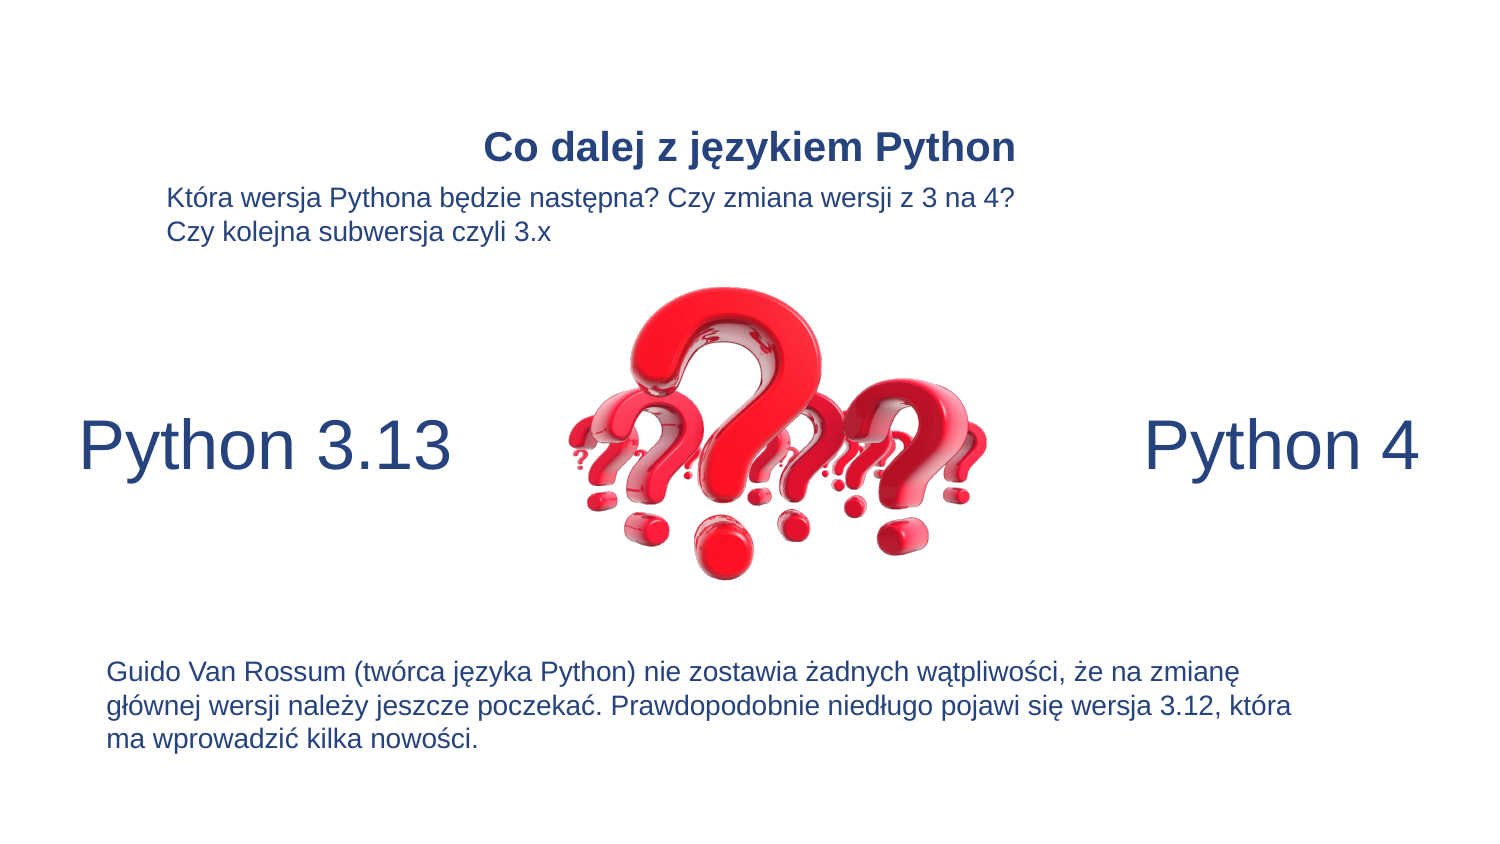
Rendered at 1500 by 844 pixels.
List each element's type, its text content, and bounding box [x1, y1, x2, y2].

text_box Która wersja Pythona będzie następna? Czy zmiana wersji z 3 na 4? Czy kolejna subwersja czyli 3.x [151, 172, 1046, 255]
text_box Guido Van Rossum (twórca języka Python) nie zostawia żadnych wątpliwości, że na zmianę głównej wersji należy jeszcze poczekać. Prawdopodobnie niedługo pojawi się wersja 3.12, która ma wprowadzić kilka nowości. [91, 646, 1340, 762]
picture [566, 281, 988, 598]
text_box Python 3.13 [63, 392, 504, 492]
text_box Python 4 [1128, 392, 1454, 492]
title Co dalej z językiem Python [103, 14, 1397, 178]
